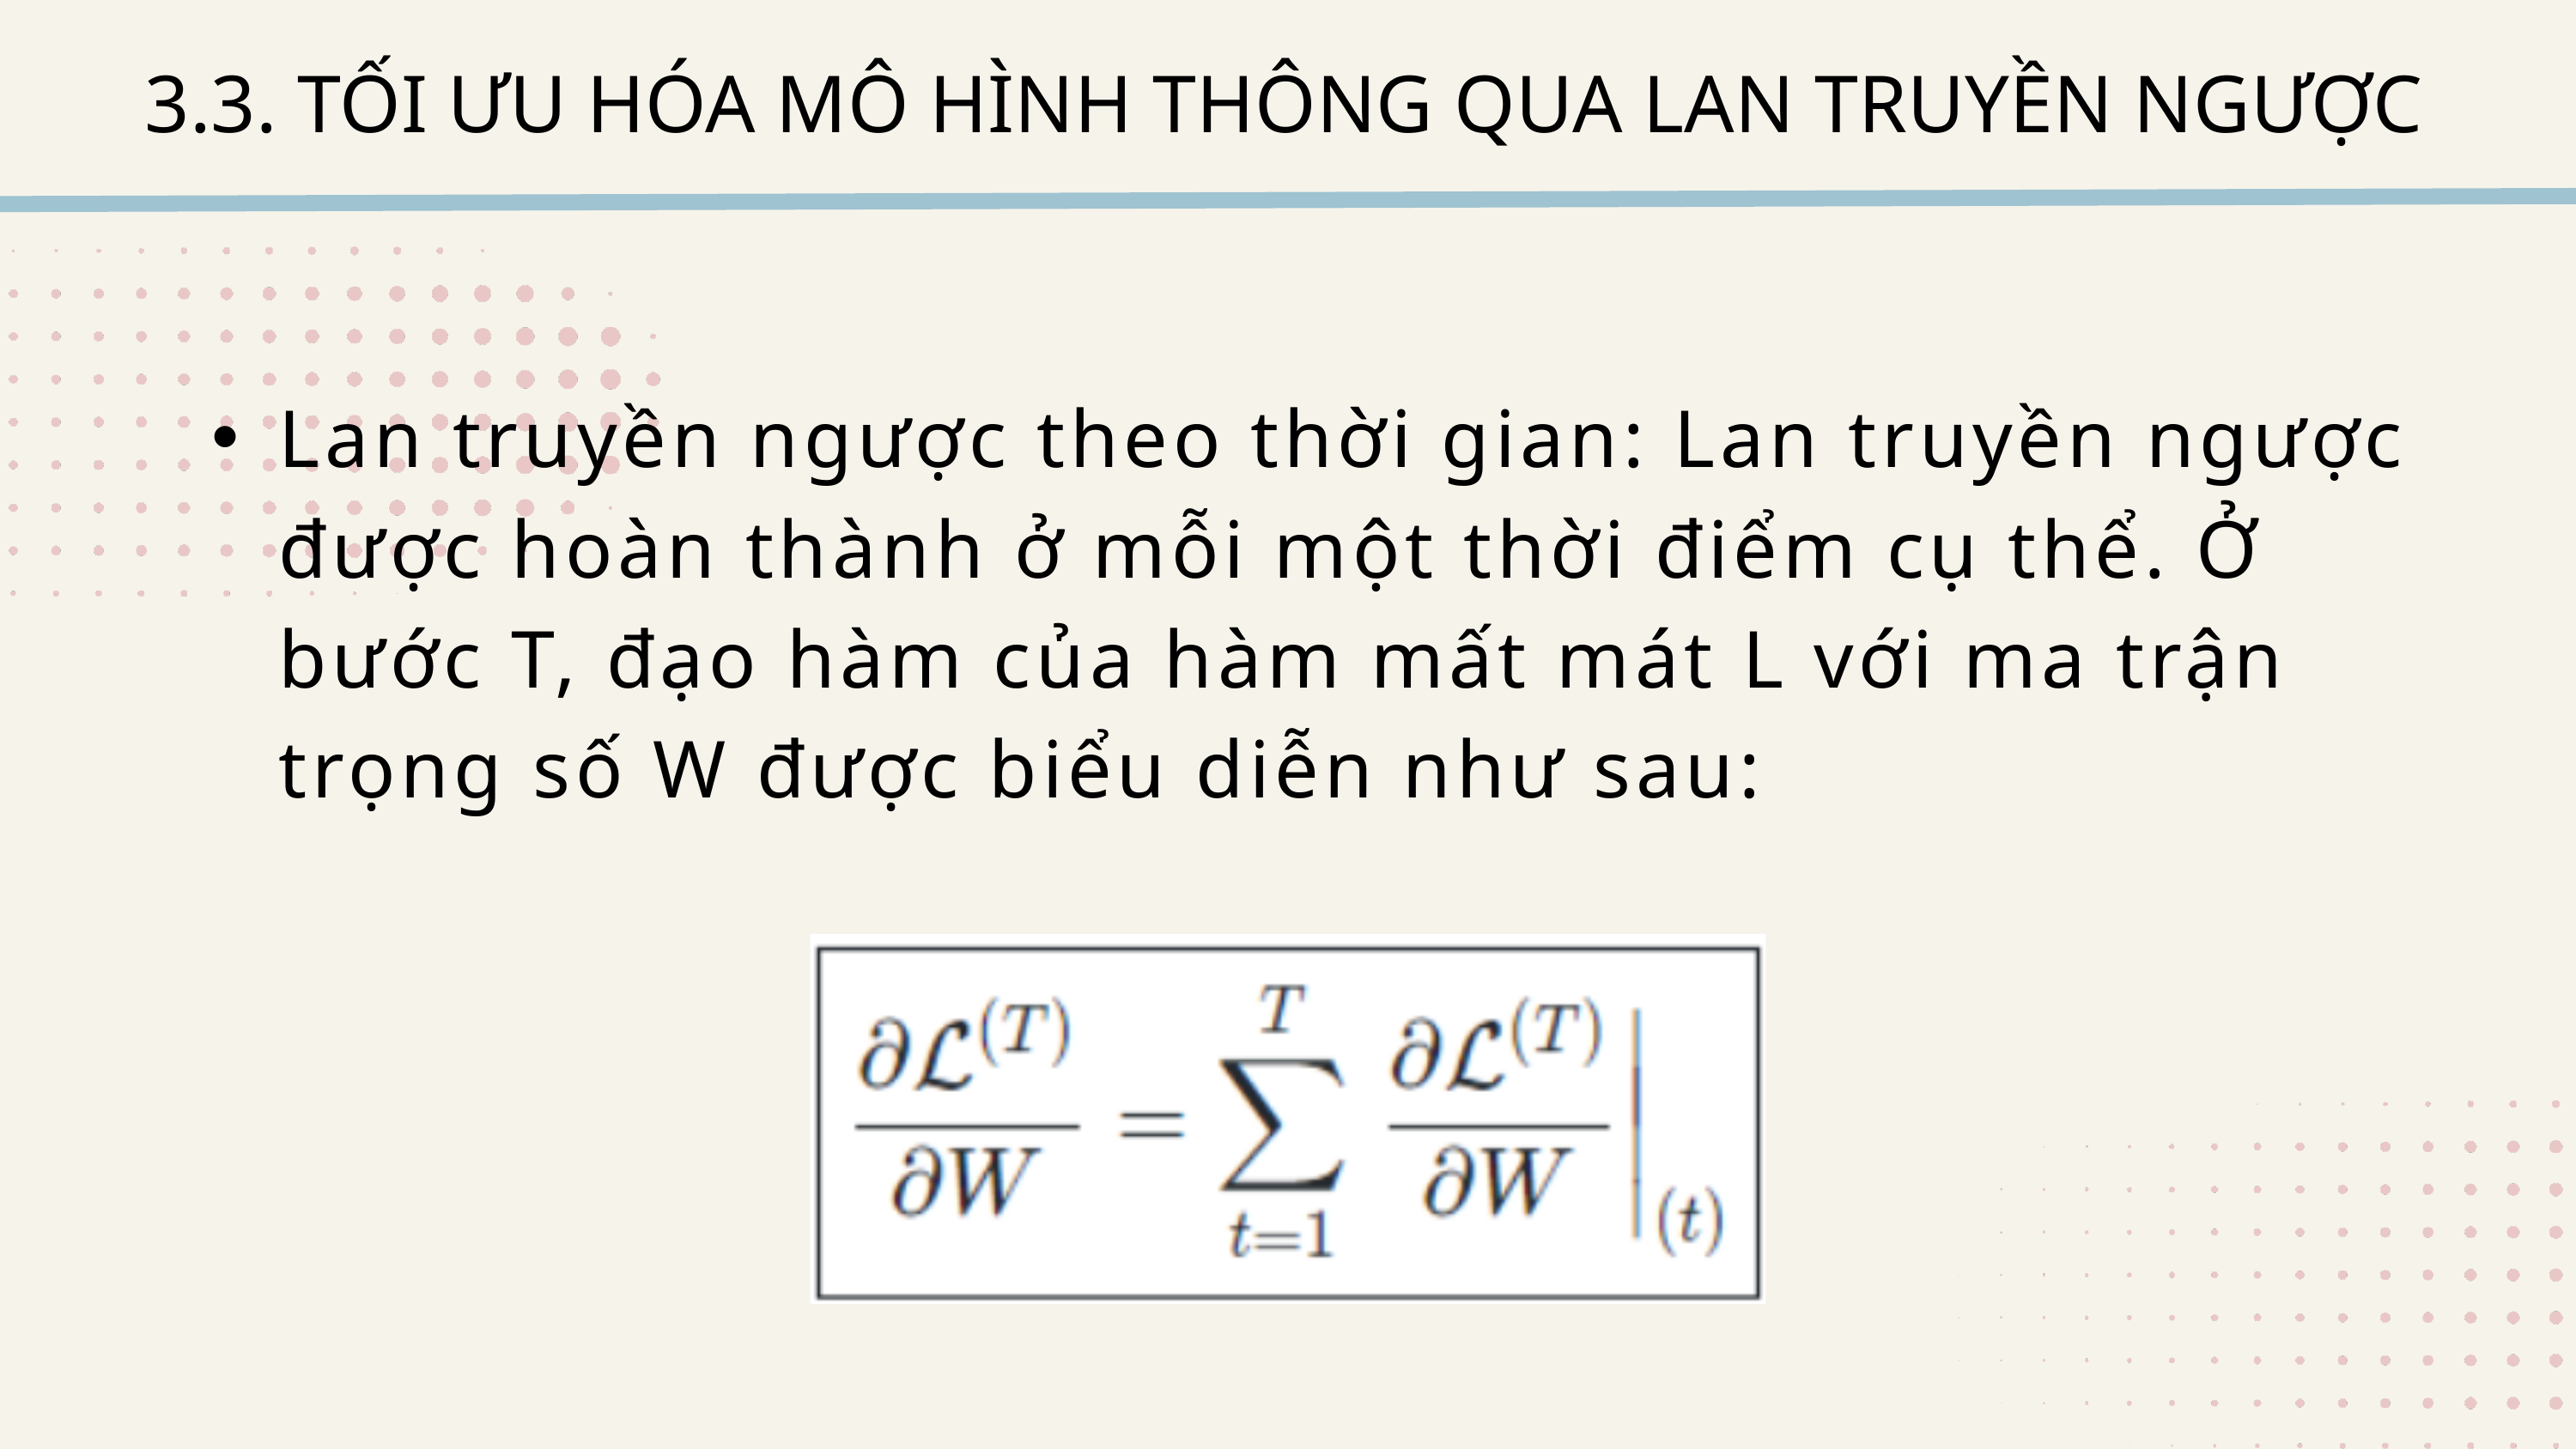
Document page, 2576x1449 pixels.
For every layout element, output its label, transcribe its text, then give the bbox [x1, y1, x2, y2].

text_box [0, 246, 660, 597]
text_box 3.3. TỐI ƯU HÓA MÔ HÌNH THÔNG QUA LAN TRUYỀN NGƯỢC [144, 13, 2576, 149]
text_box [1916, 1100, 2576, 1449]
text_box Lan truyền ngược theo thời gian: Lan truyền ngược được hoàn thành ở mỗi một thời điểm cụ thể. Ở bước T, đạo hàm của hàm mất mát L với ma trận trọng số W được biểu diễn như sau: [144, 373, 2432, 815]
text_box [810, 934, 1766, 1304]
